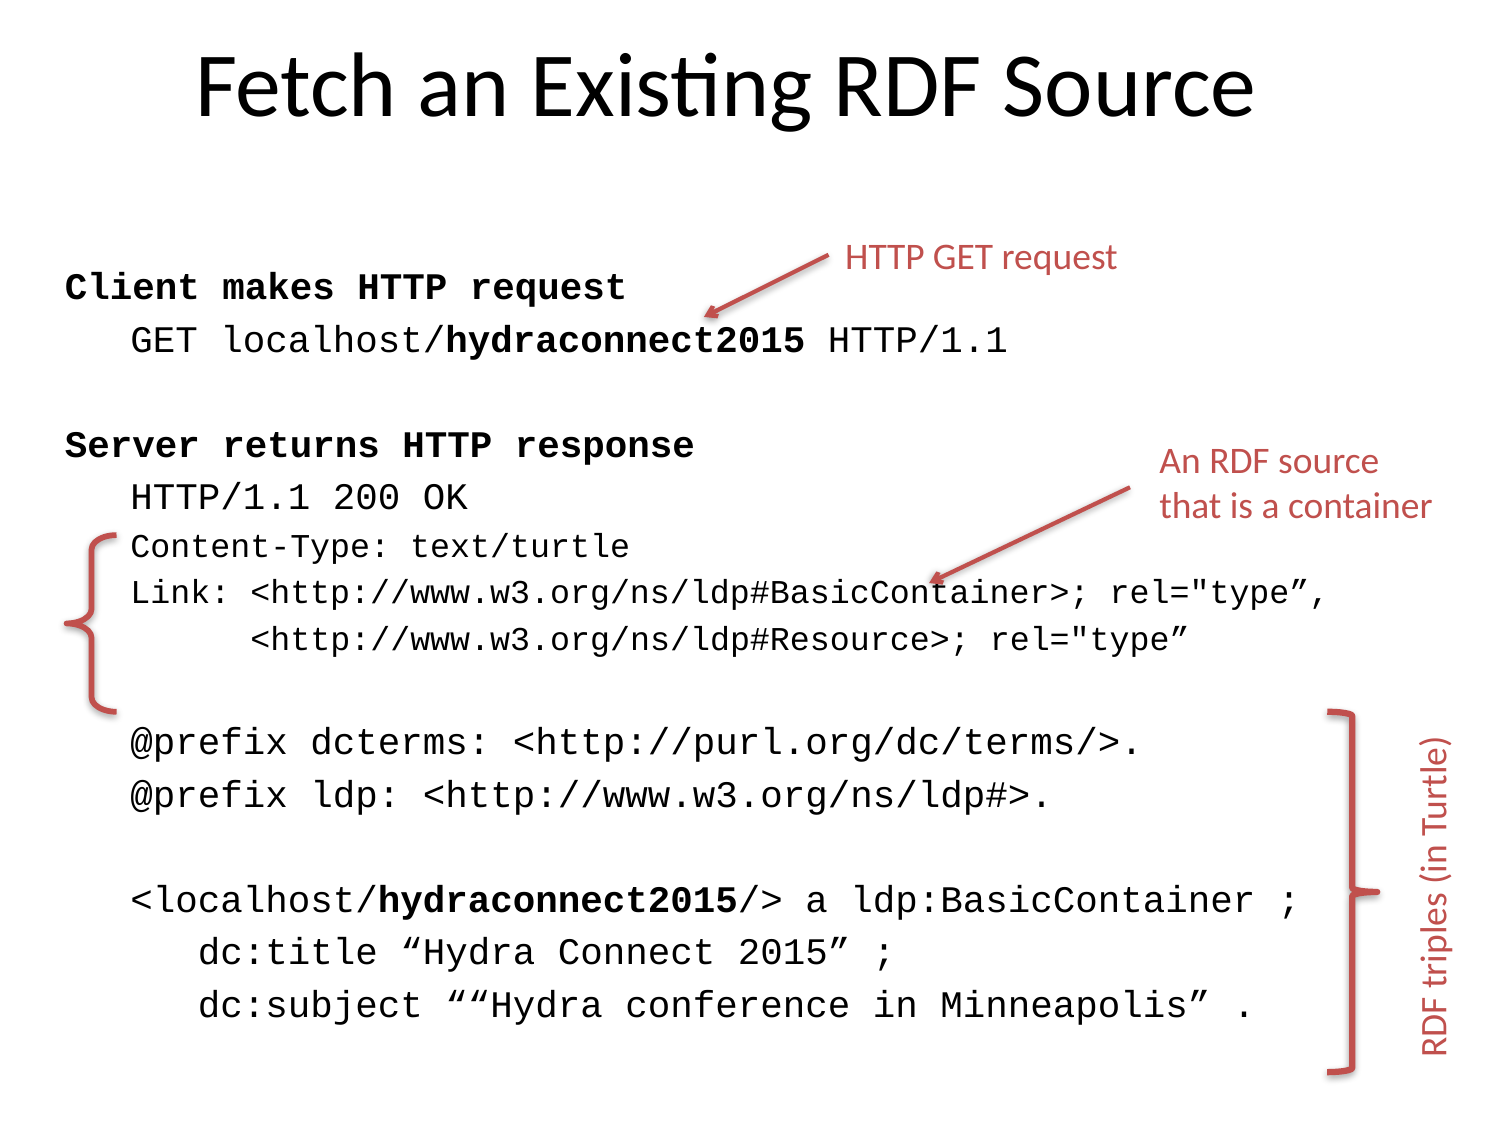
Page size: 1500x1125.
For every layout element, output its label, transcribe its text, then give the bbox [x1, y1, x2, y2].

text_box HTTP GET request [830, 224, 1134, 285]
text_box [1327, 709, 1380, 1075]
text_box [703, 254, 829, 318]
list Client makes HTTP request GET localhost/hydraconnect2015 HTTP/1.1 Server returns HTTP response HTTP/1.1 200 OK Content-Type: text/turtle Link: <http://www.w3.org/ns/ldp#BasicContainer>; rel="type”, <http://www.w3.org/ns/ldp#Resource>; rel="type” @prefix dcterms: <http://purl.org/dc/terms/>. @prefix ldp: <http://www.w3.org/ns/ldp#>. <localhost/hydraconnect2015/> a ldp:BasicContainer ; dc:title “Hydra Connect 2015” ; dc:subject ““Hydra conference in Minneapolis” . [49, 254, 1463, 1073]
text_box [928, 486, 1131, 584]
text_box RDF triples (in Turtle) [1401, 701, 1462, 1073]
title Fetch an Existing RDF Source [51, 2, 1402, 157]
text_box [64, 533, 117, 714]
text_box An RDF source that is a container [1144, 429, 1466, 534]
